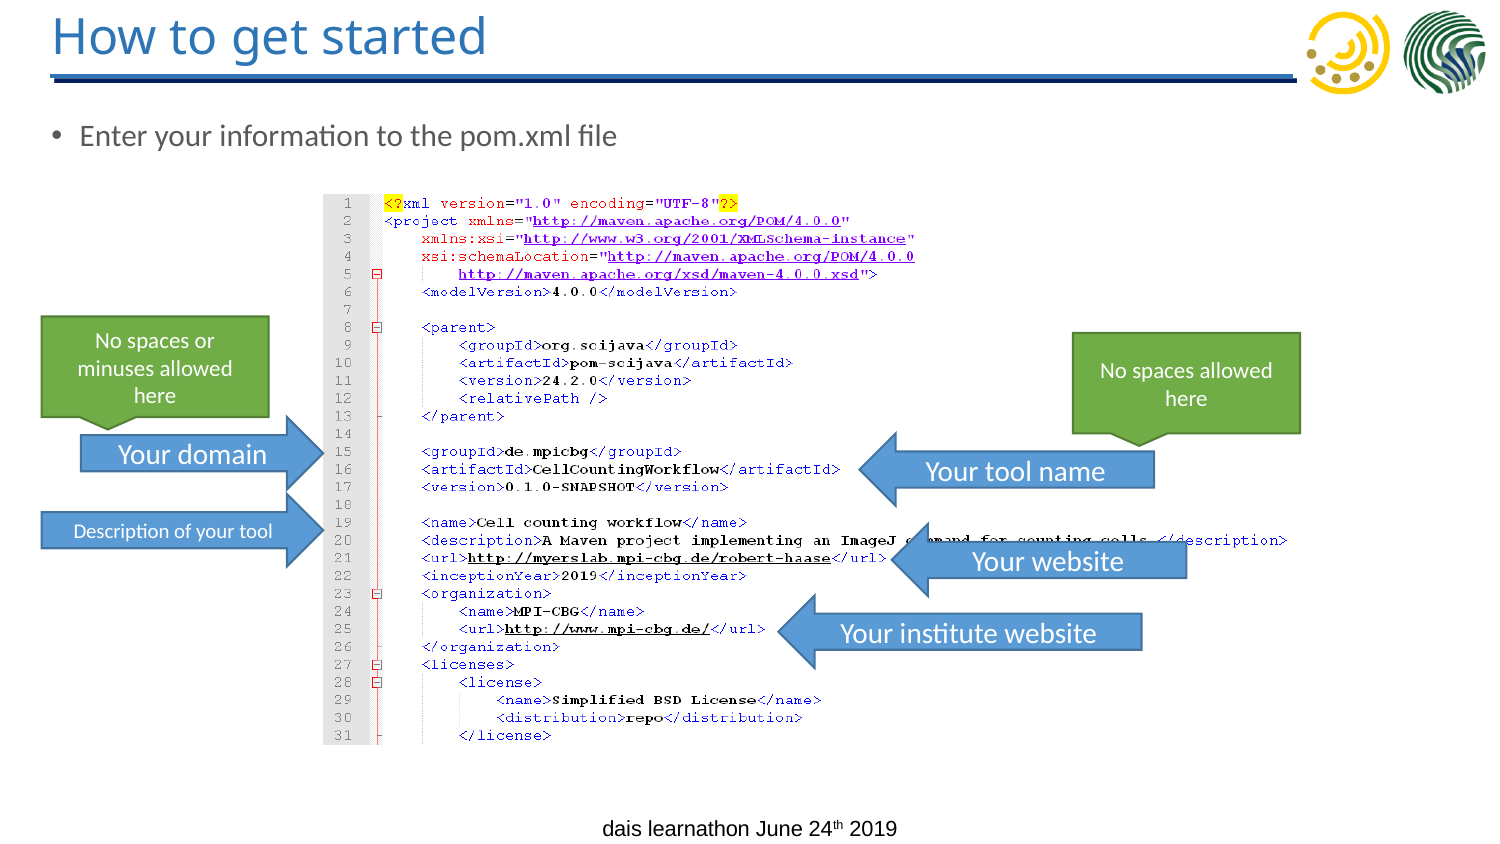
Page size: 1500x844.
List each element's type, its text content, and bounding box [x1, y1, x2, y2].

picture [1403, 3, 1492, 100]
text_box Your domain [79, 414, 323, 491]
text_box No spaces or minuses allowed here [40, 315, 270, 431]
text_box No spaces allowed here [1292, 331, 1302, 435]
picture [1306, 11, 1390, 102]
picture [323, 194, 1292, 745]
text_box Description of your tool [40, 491, 323, 569]
title How to get started [36, 0, 1293, 77]
list Enter your information to the pom.xml file [36, 112, 1397, 760]
